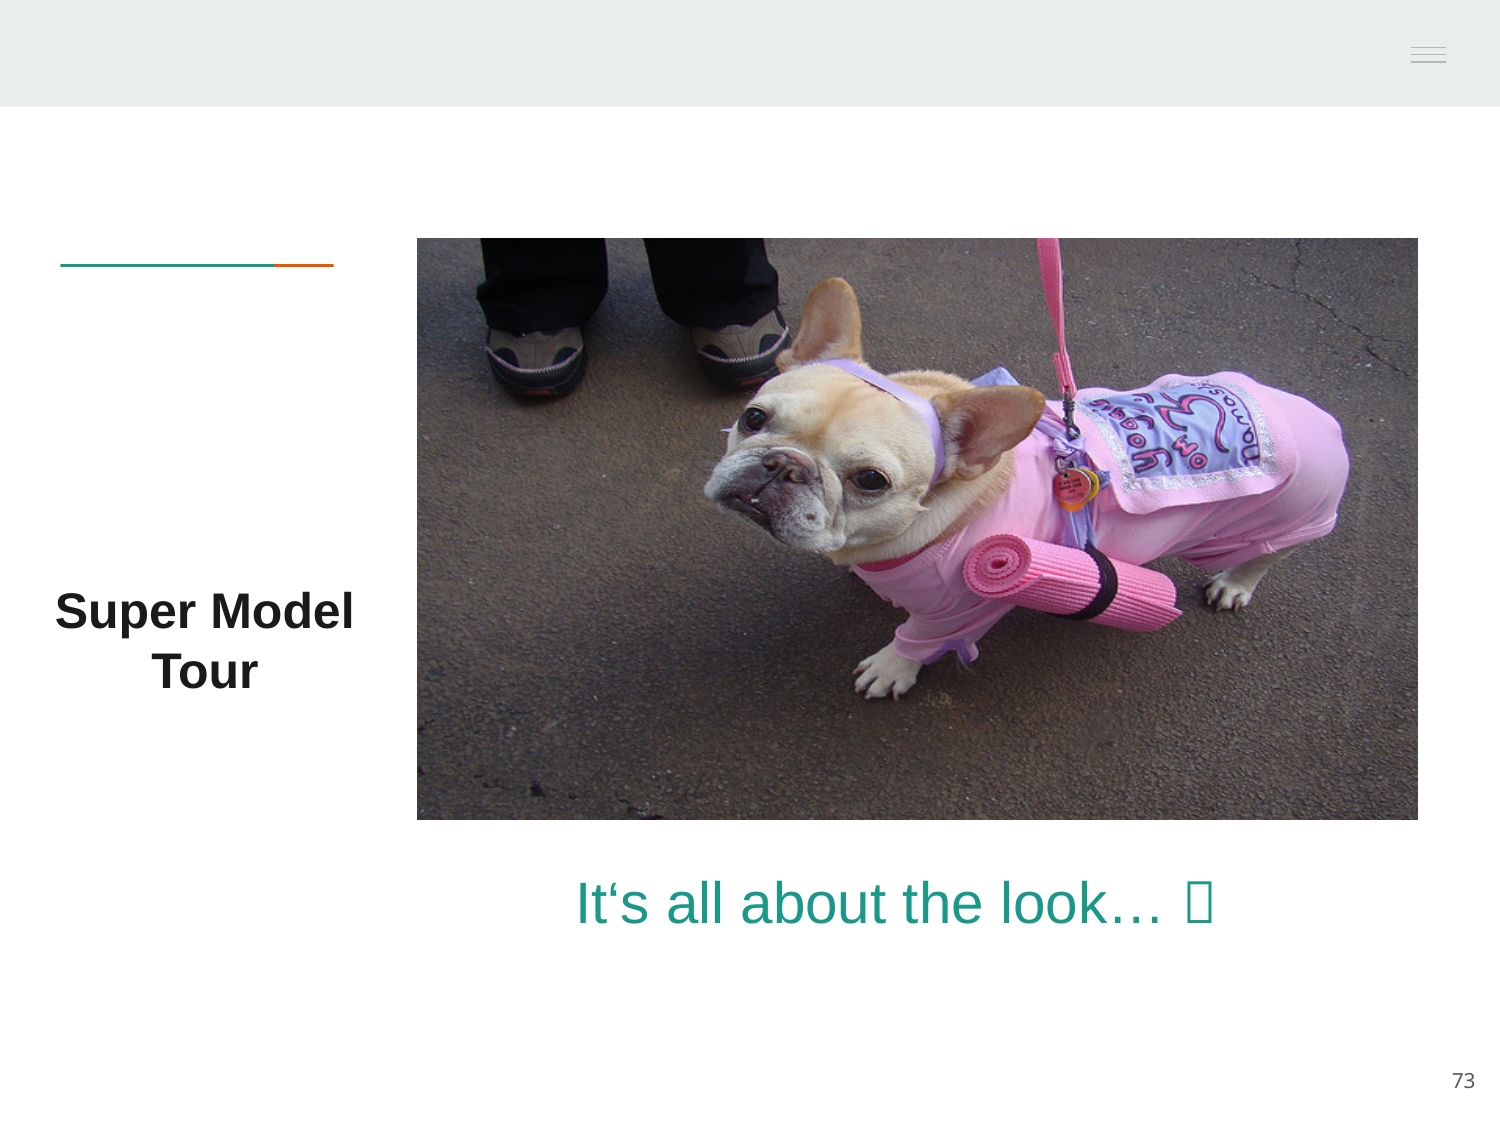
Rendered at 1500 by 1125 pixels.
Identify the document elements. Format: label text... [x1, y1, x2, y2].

slide_number 73 [1400, 1038, 1491, 1125]
text_box Super Model Tour [21, 570, 389, 706]
text_box It‘s all about the look…  [560, 857, 1233, 943]
picture [417, 238, 1419, 820]
